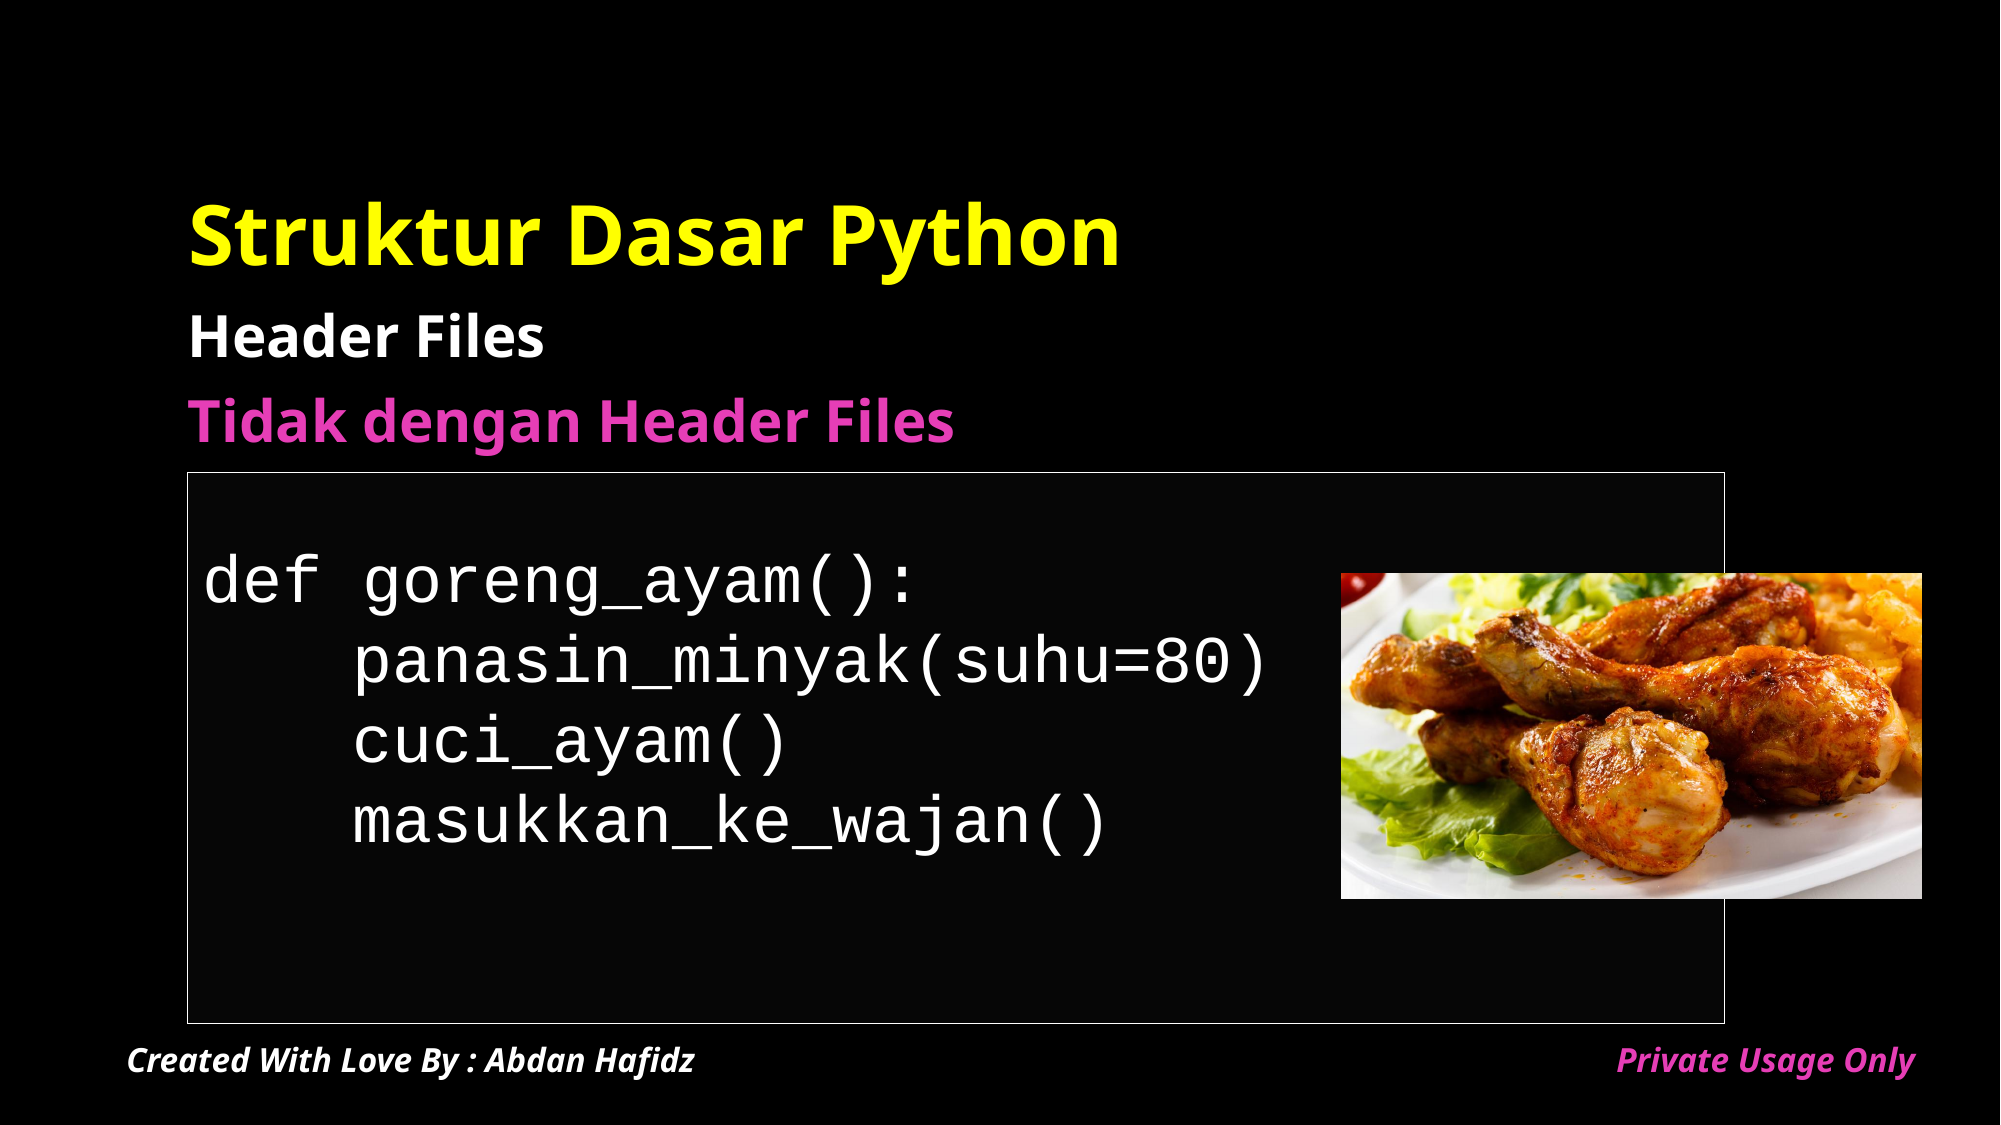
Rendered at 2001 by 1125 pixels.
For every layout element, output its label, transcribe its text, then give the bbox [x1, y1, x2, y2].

picture [1341, 573, 1922, 899]
text_box Header Files [173, 291, 1842, 377]
text_box Private Usage Only [1601, 1036, 2000, 1114]
text_box def goreng_ayam(): panasin_minyak(suhu=80) cuci_ayam() masukkan_ke_wajan() [187, 532, 1725, 1024]
title Struktur Dasar Python [173, 120, 1673, 291]
text_box Tidak dengan Header Files [173, 377, 1884, 532]
text_box Created With Love By : Abdan Hafidz [111, 1036, 1601, 1114]
